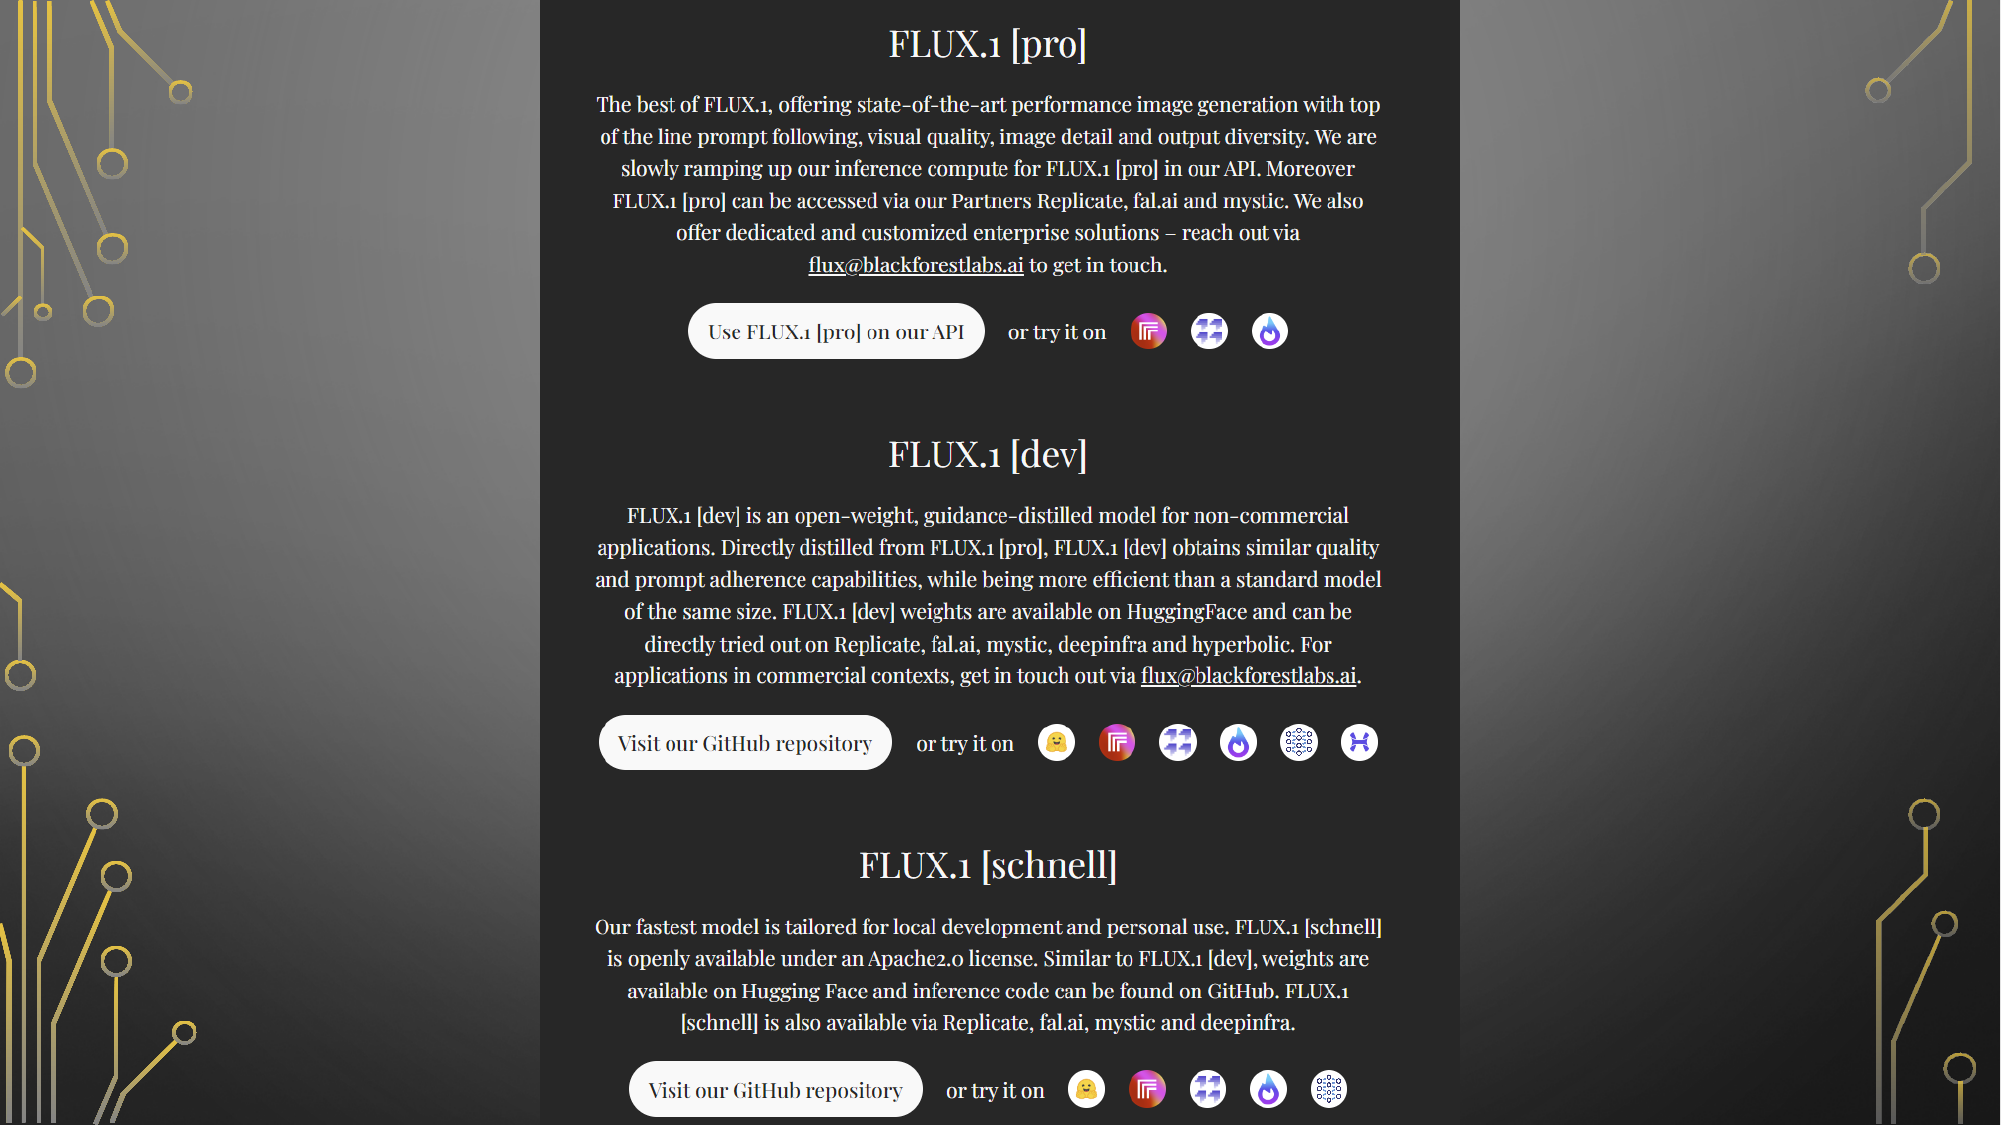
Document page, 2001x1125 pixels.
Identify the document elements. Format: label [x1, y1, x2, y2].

picture [540, 0, 1460, 1125]
